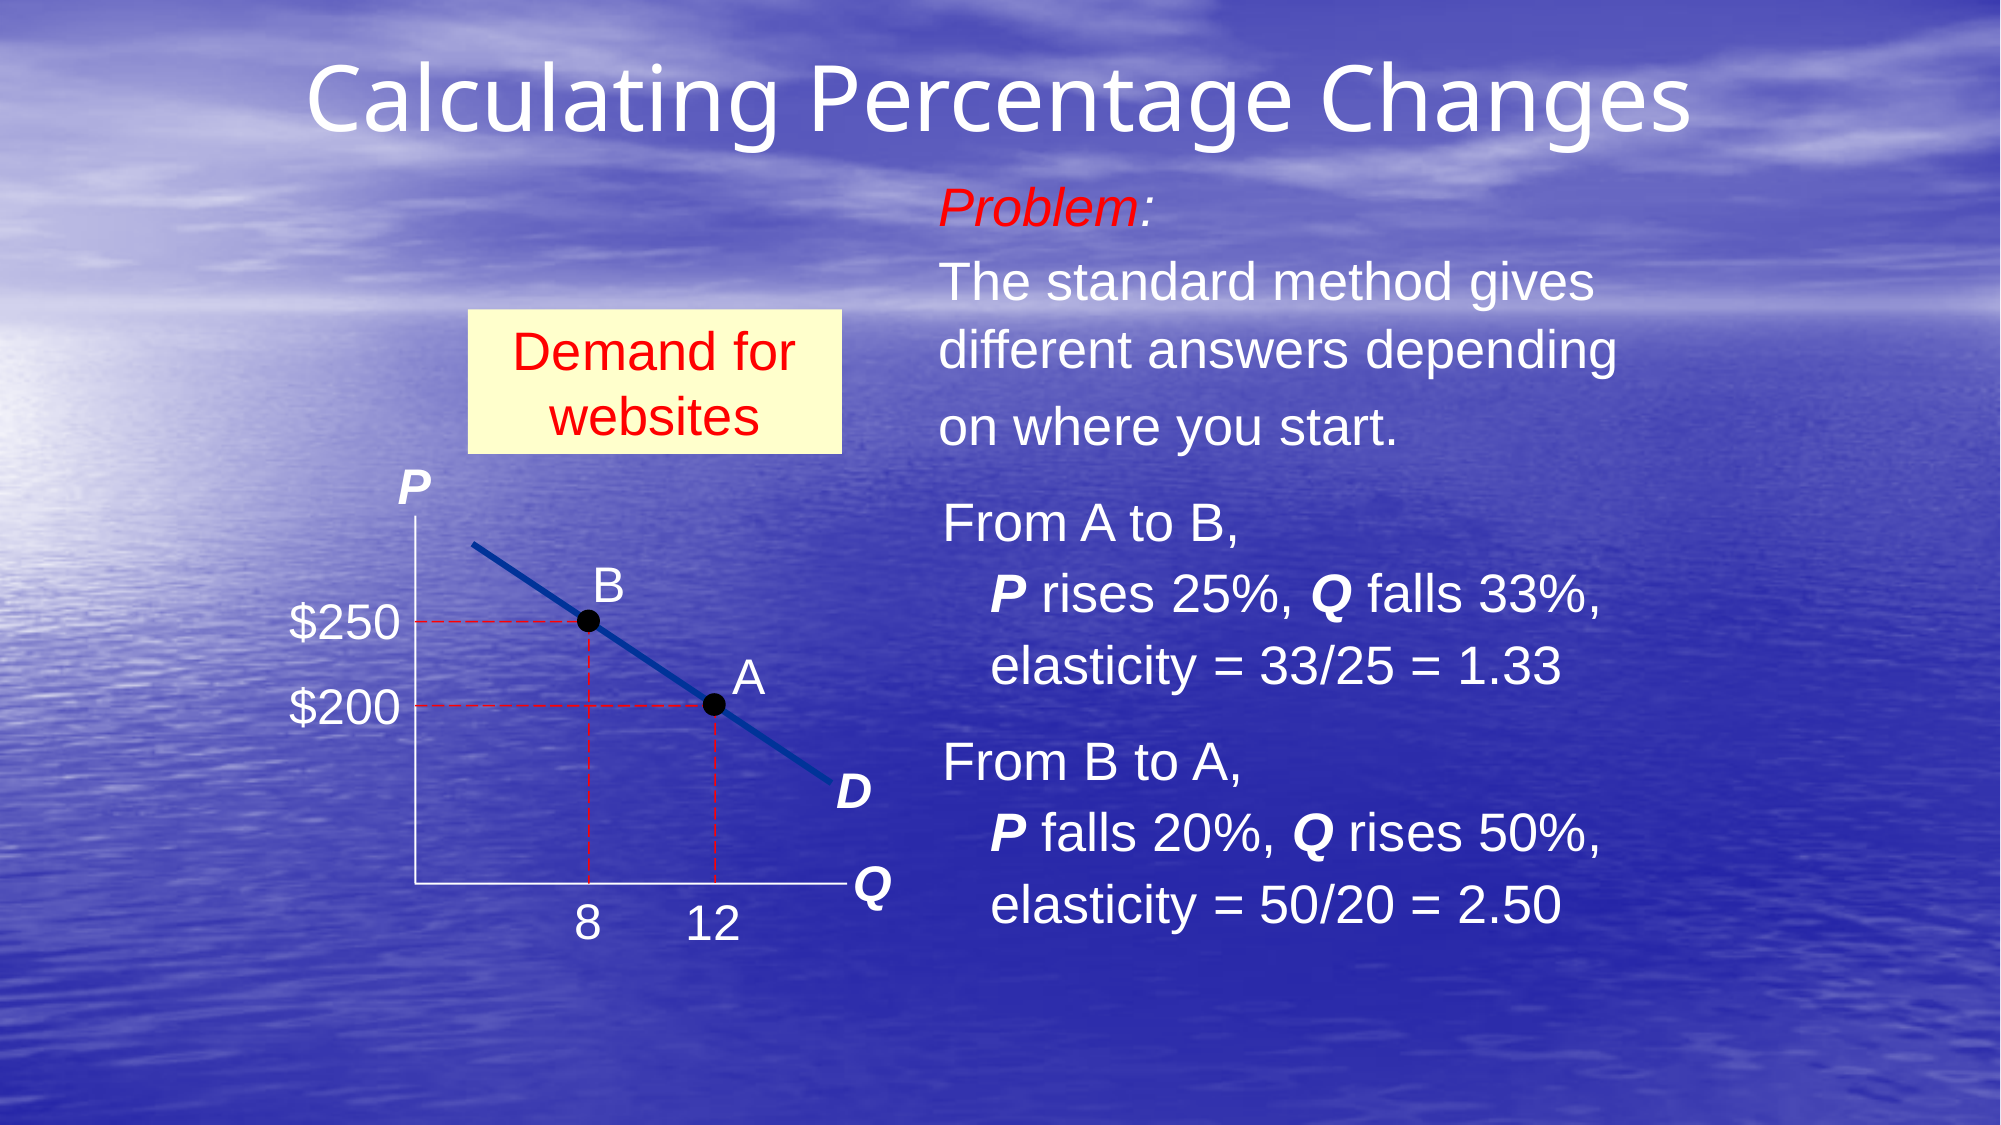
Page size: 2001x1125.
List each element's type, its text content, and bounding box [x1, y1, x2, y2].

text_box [270, 545, 641, 636]
text_box From A to B, P rises 25%, Q falls 33%, elasticity = 33/25 = 1.33 From B to A, P falls 20%, Q rises 50%, elasticity = 50/20 = 2.50 [927, 473, 1674, 953]
title Calculating Percentage Changes [289, 41, 1715, 148]
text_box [265, 636, 781, 958]
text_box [472, 543, 905, 827]
text_box Problem: The standard method gives different answers depending on where you start. [923, 161, 1677, 474]
text_box Demand for websites [467, 309, 842, 447]
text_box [363, 447, 923, 920]
